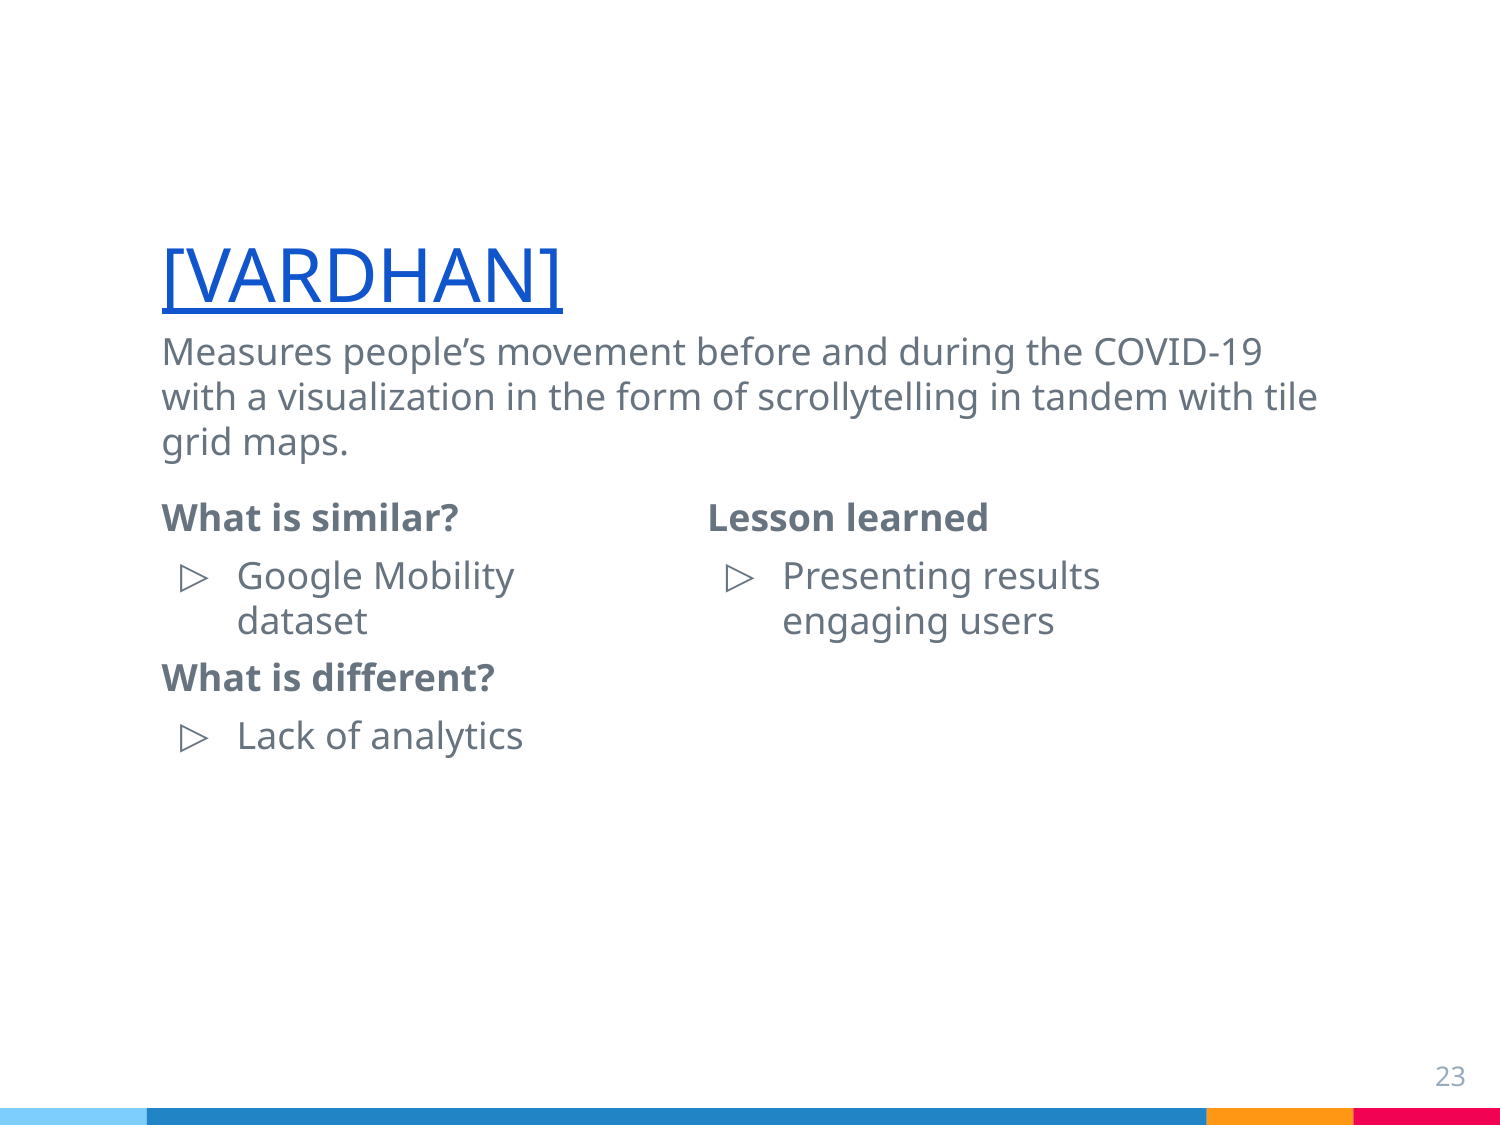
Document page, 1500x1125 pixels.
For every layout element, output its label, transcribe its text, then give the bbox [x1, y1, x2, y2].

slide_number 23 [1391, 1043, 1482, 1113]
list Lesson learned Presenting results engaging users [692, 479, 1207, 853]
title [VARDHAN] [146, 157, 1207, 345]
list What is similar? Google Mobility dataset What is different? Lack of analytics [146, 479, 662, 853]
text_box Measures people’s movement before and during the COVID-19 with a visualization in the form of scrollytelling in tandem with tile grid maps. [146, 345, 1341, 479]
